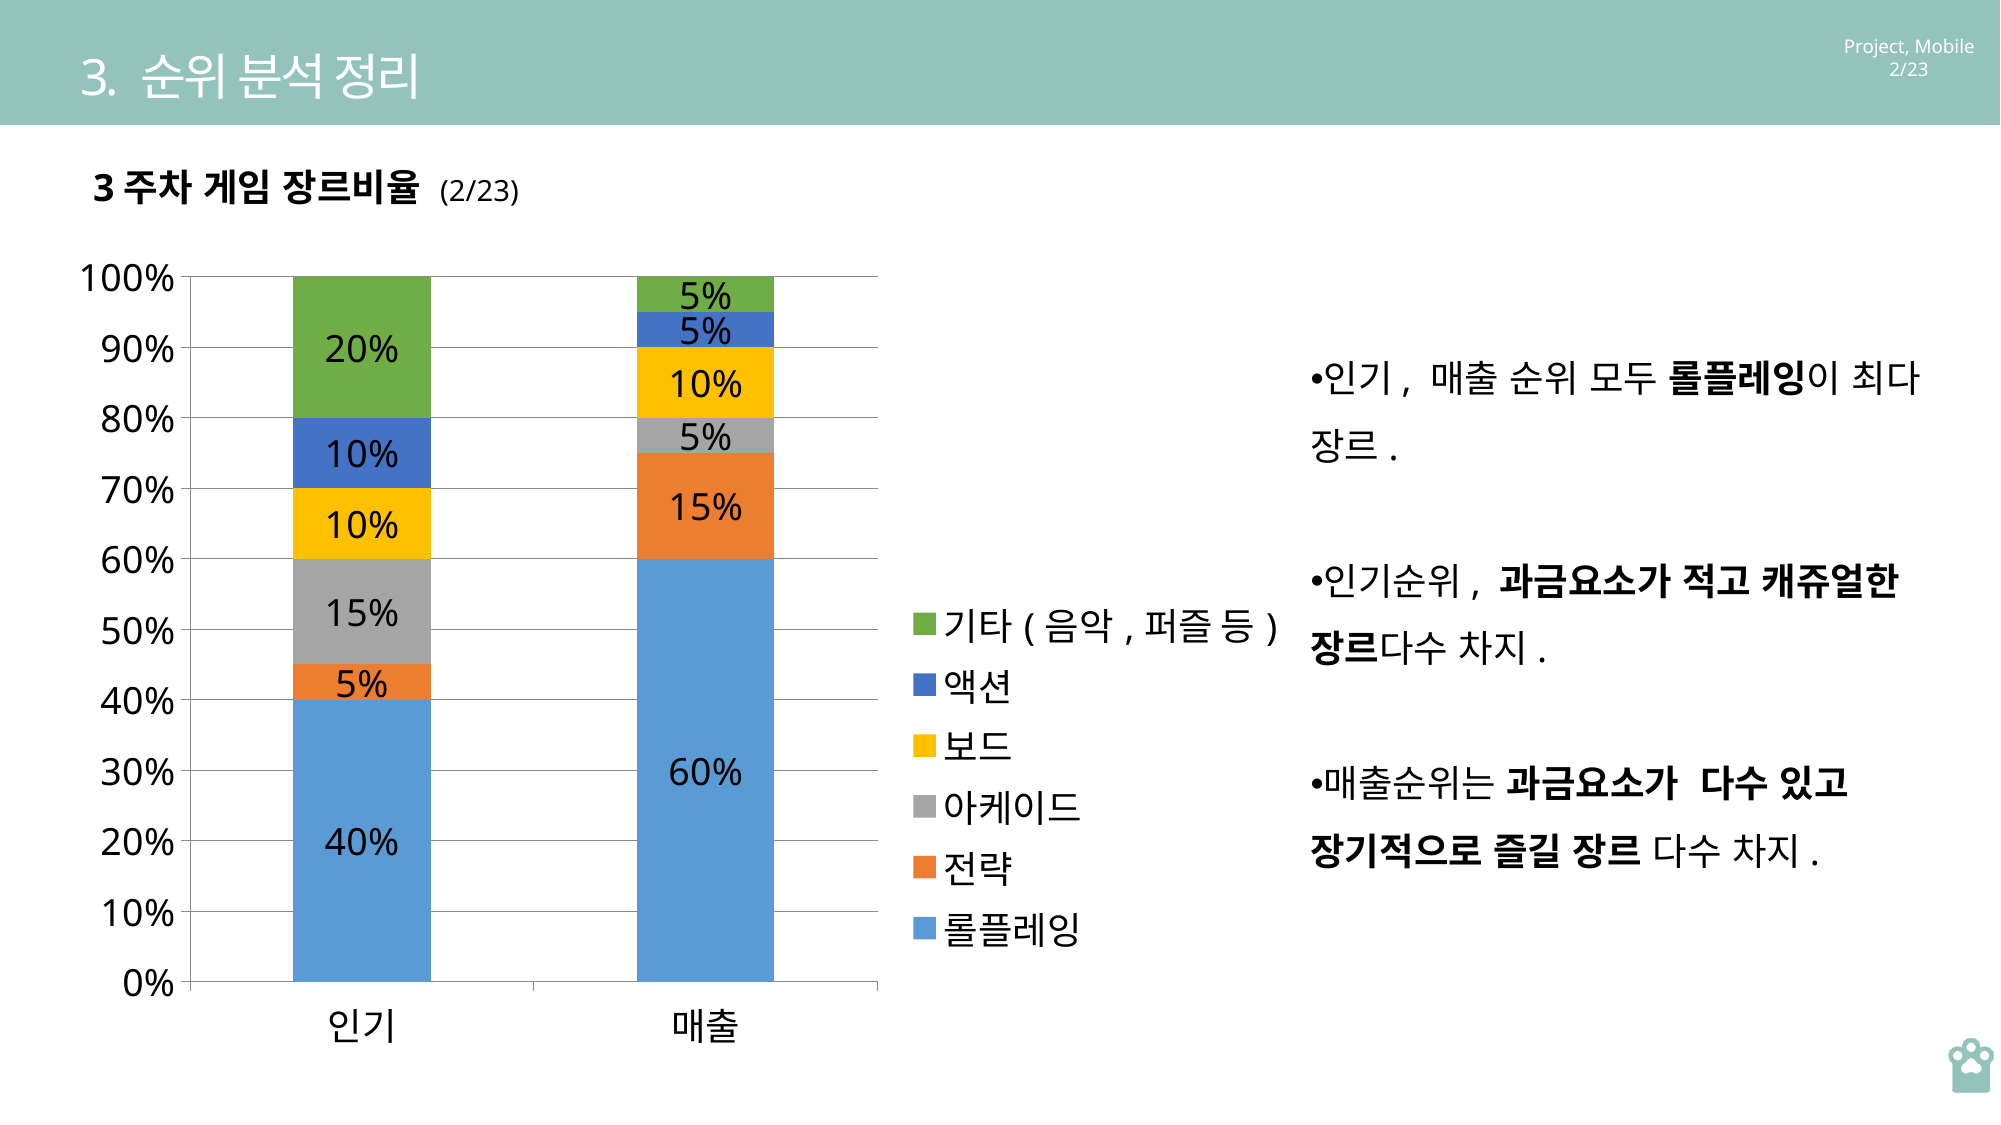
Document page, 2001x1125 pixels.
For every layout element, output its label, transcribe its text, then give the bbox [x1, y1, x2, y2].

text_box 3주차 게임 장르비율 (2/23) [78, 156, 534, 217]
text_box 3. 순위 분석 정리 [65, 37, 438, 113]
text_box 인기, 매출 순위 모두 롤플레잉이 최다 장르. 인기순위, 과금요소가 적고 캐쥬얼한 장르다수 차지. 매출순위는 과금요소가 다수 있고 장기적으로 즐길 장르 다수 차지. [1304, 325, 1980, 881]
picture [1936, 1034, 2001, 1105]
chart [53, 234, 1304, 1068]
